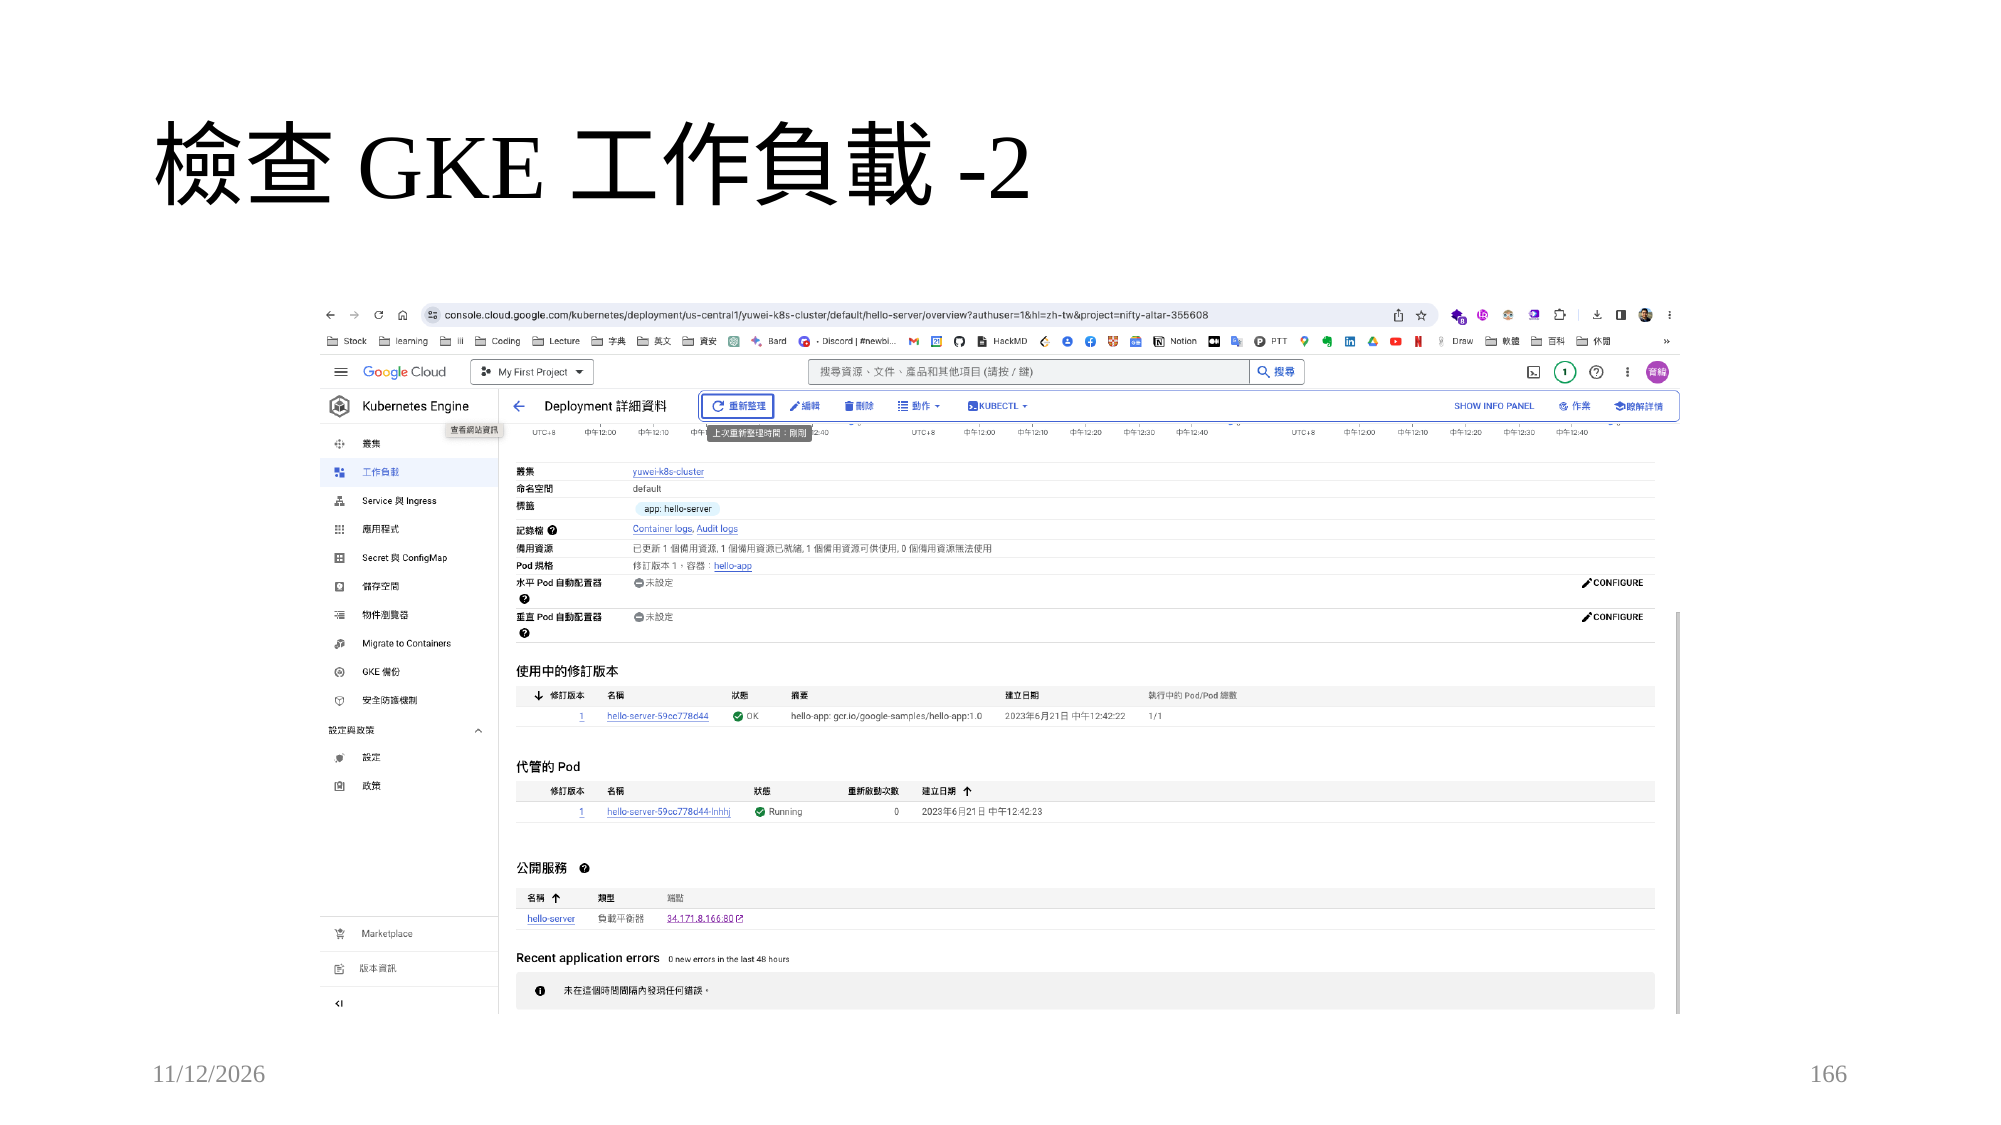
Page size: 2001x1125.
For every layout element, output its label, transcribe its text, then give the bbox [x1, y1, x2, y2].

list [319, 299, 1680, 1014]
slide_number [137, 1042, 588, 1103]
title 檢查GKE工作負載-2 [137, 59, 1863, 278]
slide_number 166 [1412, 1042, 1863, 1103]
